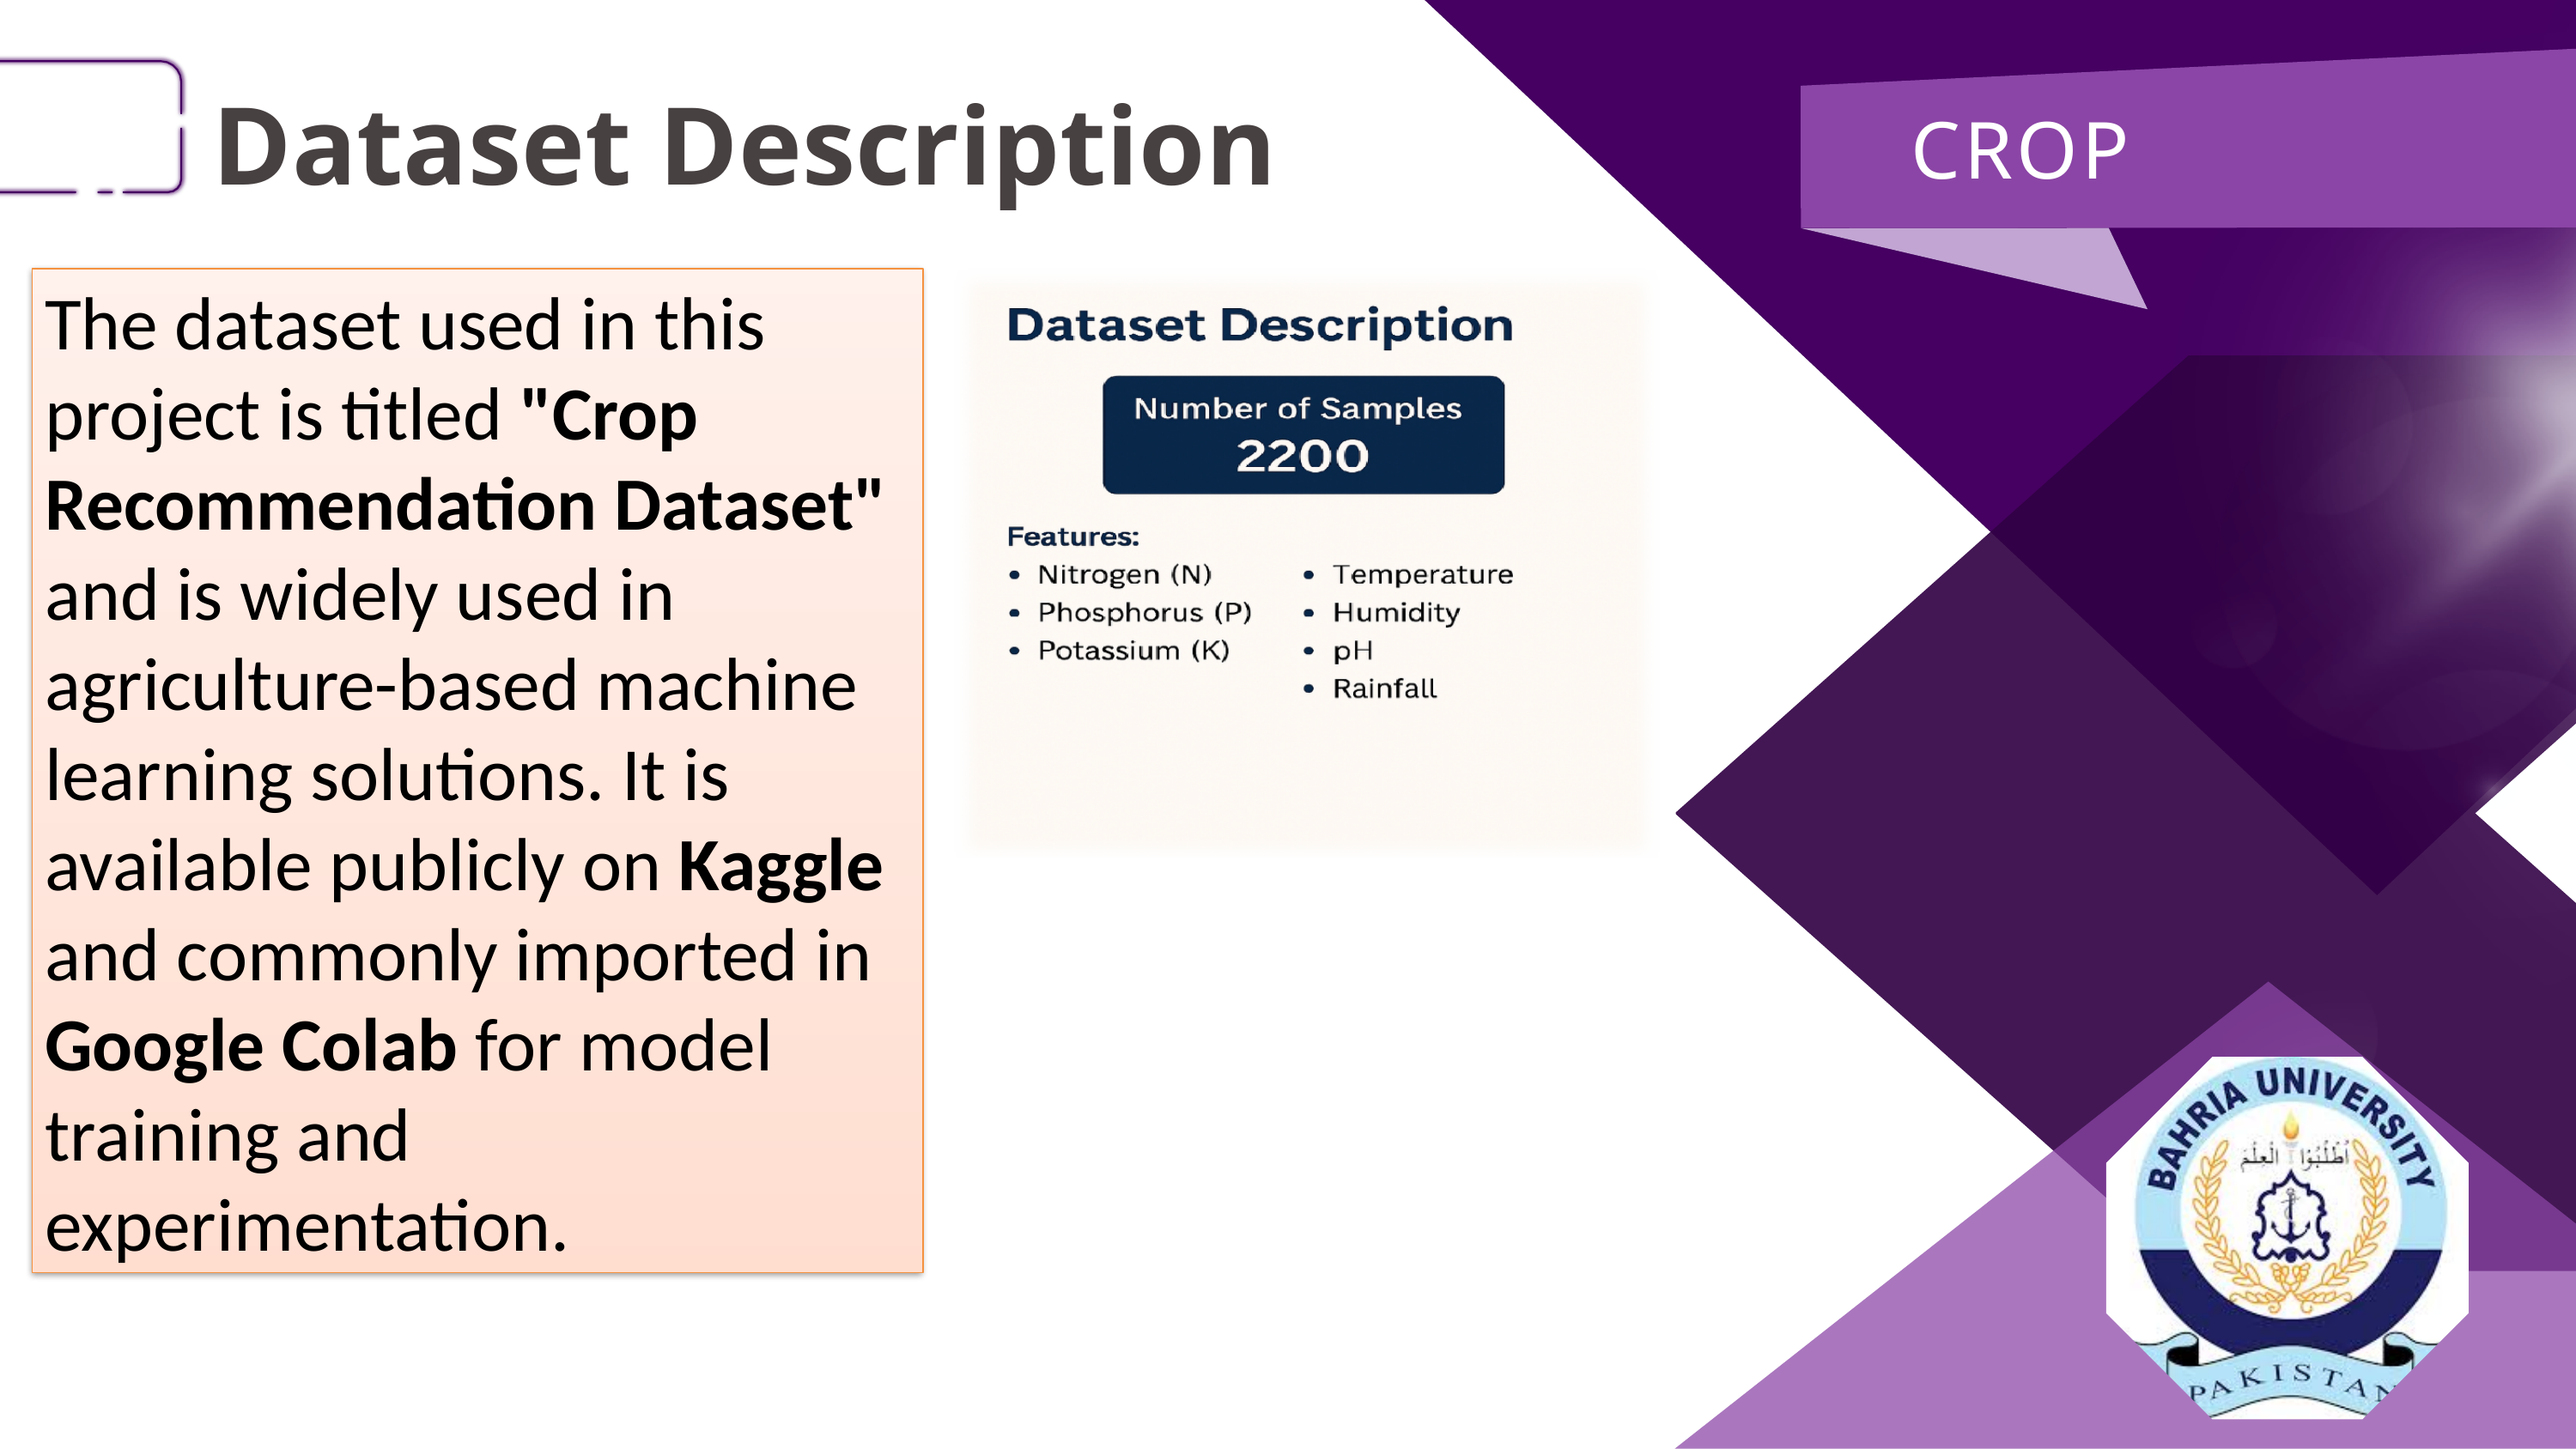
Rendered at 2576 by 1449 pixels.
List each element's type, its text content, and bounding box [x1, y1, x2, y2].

title Dataset Description [212, 76, 1419, 320]
picture [2105, 1056, 2470, 1420]
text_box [1424, 0, 2576, 1449]
picture [954, 268, 1660, 864]
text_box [0, 52, 191, 201]
text_box The dataset used in this project is titled "Crop Recommendation Dataset" and is widely used in agriculture-based machine learning solutions. It is available publicly on Kaggle and commonly imported in Google Colab for model training and experimentation. [32, 268, 924, 1273]
